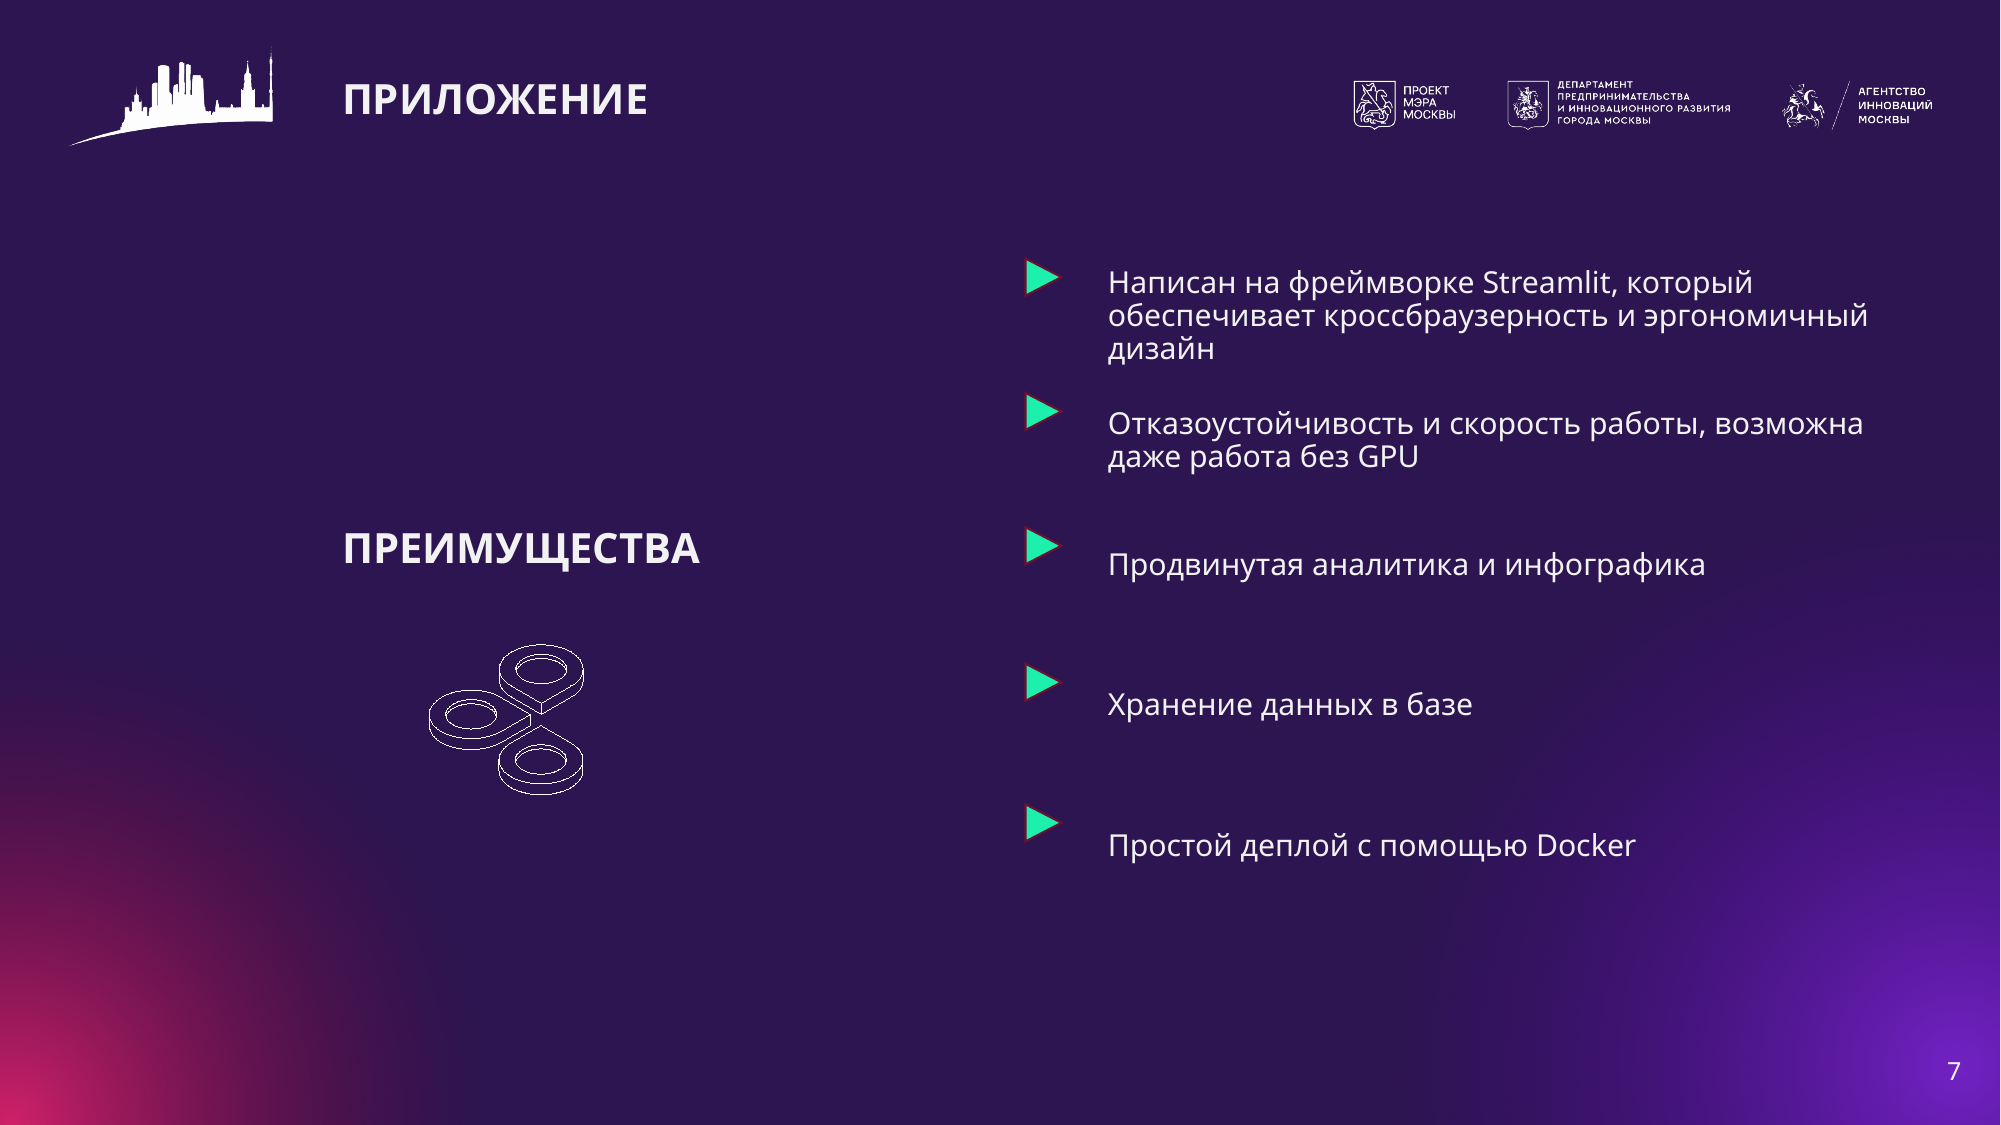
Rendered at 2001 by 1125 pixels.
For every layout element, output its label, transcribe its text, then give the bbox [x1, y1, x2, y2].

list Простой деплой с помощью Docker [1092, 822, 1898, 940]
text_box [1024, 391, 1064, 432]
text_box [425, 644, 588, 795]
text_box [1024, 525, 1064, 567]
text_box [1024, 802, 1064, 844]
list Хранение данных в базе [1092, 682, 1898, 800]
text_box [1024, 256, 1064, 298]
list Написан на фреймворке Streamlit, который обеспечивает кроссбраузерность и эргономичный дизайн [1092, 260, 1898, 378]
list Продвинутая аналитика и инфографика [1092, 541, 1898, 659]
text_box ПРЕИМУЩЕСТВА [327, 517, 770, 580]
slide_number 7 [1908, 1042, 2000, 1103]
text_box [1024, 662, 1064, 703]
title ПРИЛОЖЕНИЕ [327, 69, 1945, 131]
picture [0, 0, 2001, 1125]
list Отказоустойчивость и скорость работы, возможна даже работа без GPU [1092, 401, 1898, 518]
